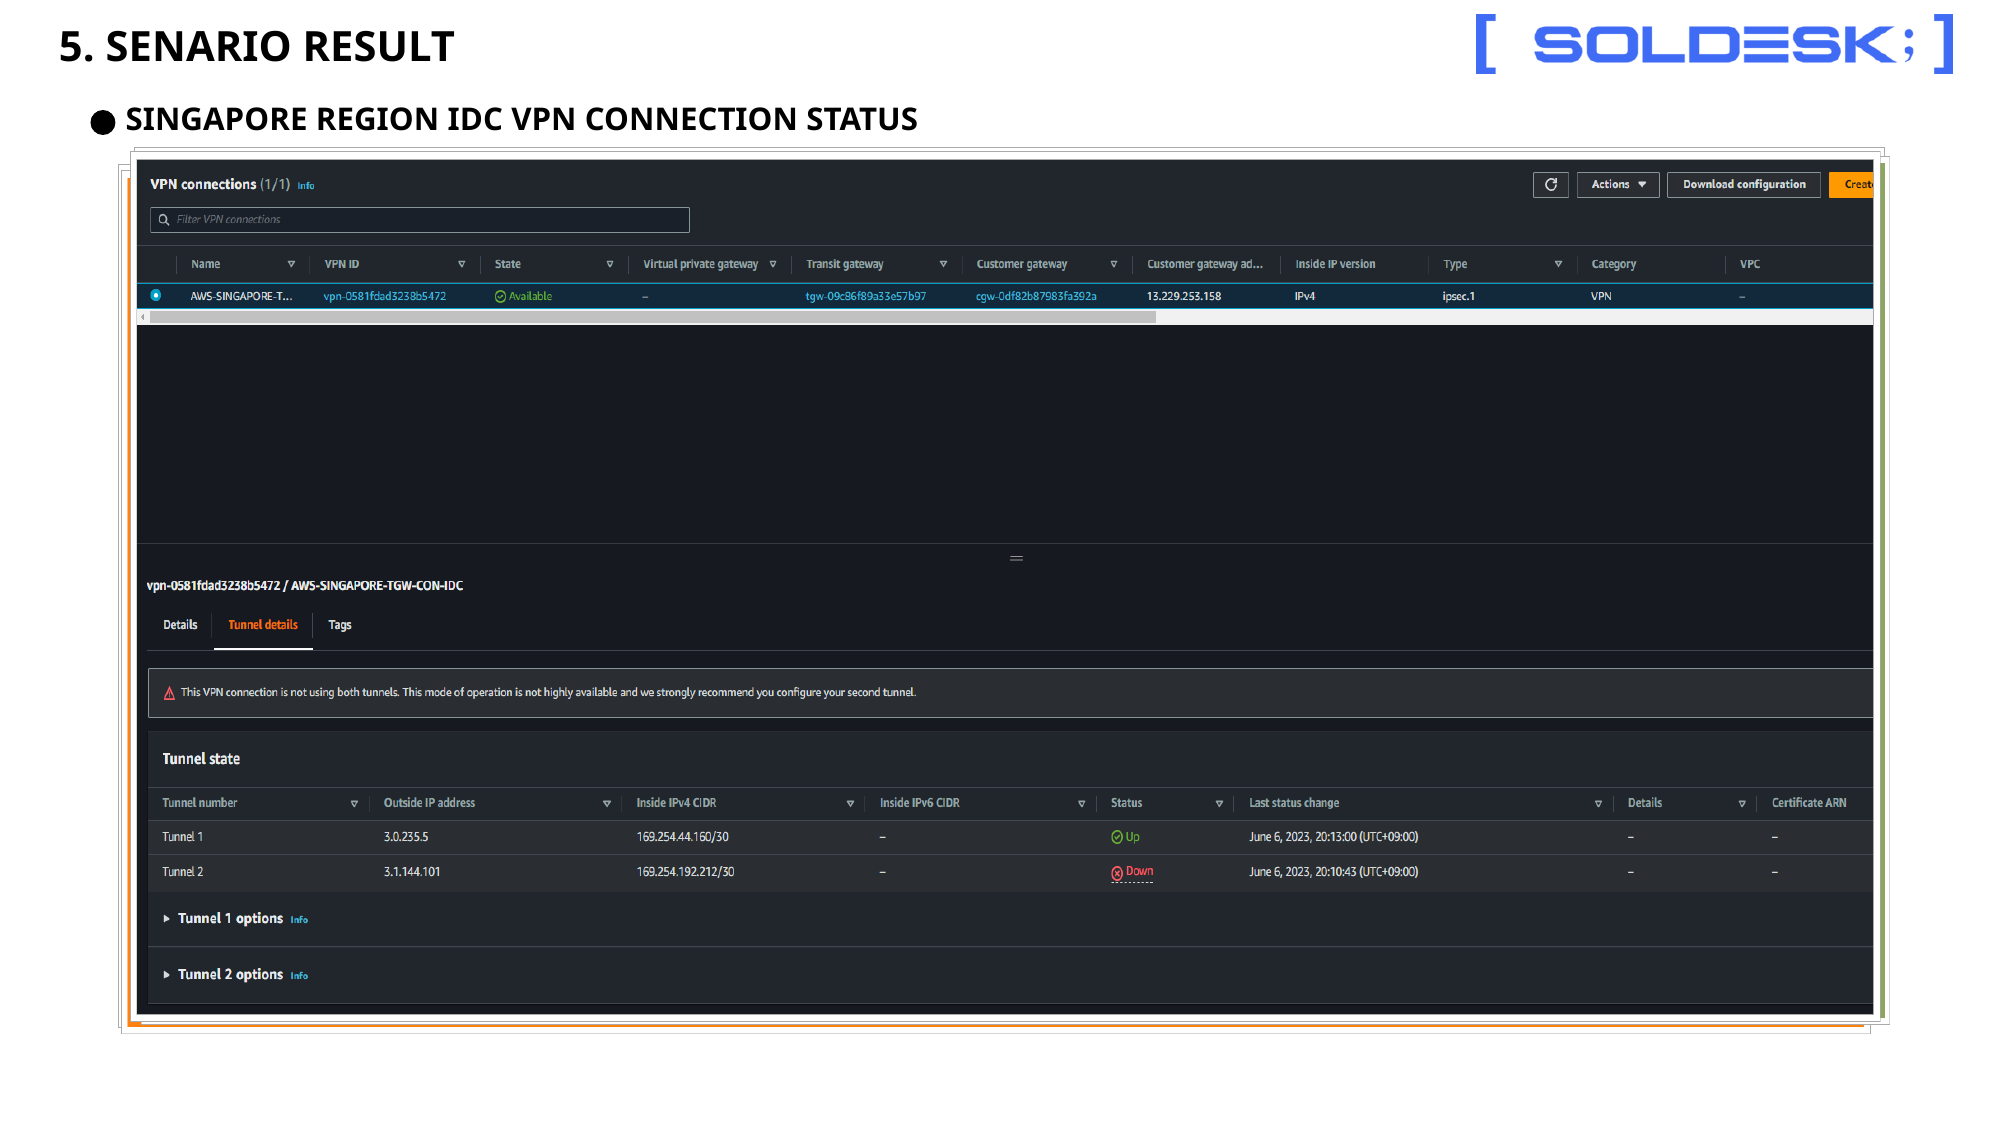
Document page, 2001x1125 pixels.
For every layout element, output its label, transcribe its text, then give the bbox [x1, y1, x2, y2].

picture [1476, 14, 1953, 74]
text_box 5. SENARIO RESULT [58, 0, 1949, 89]
text_box ● SINGAPORE REGION IDC VPN CONNECTION STATUS [88, 88, 1920, 148]
picture [118, 147, 1890, 1034]
